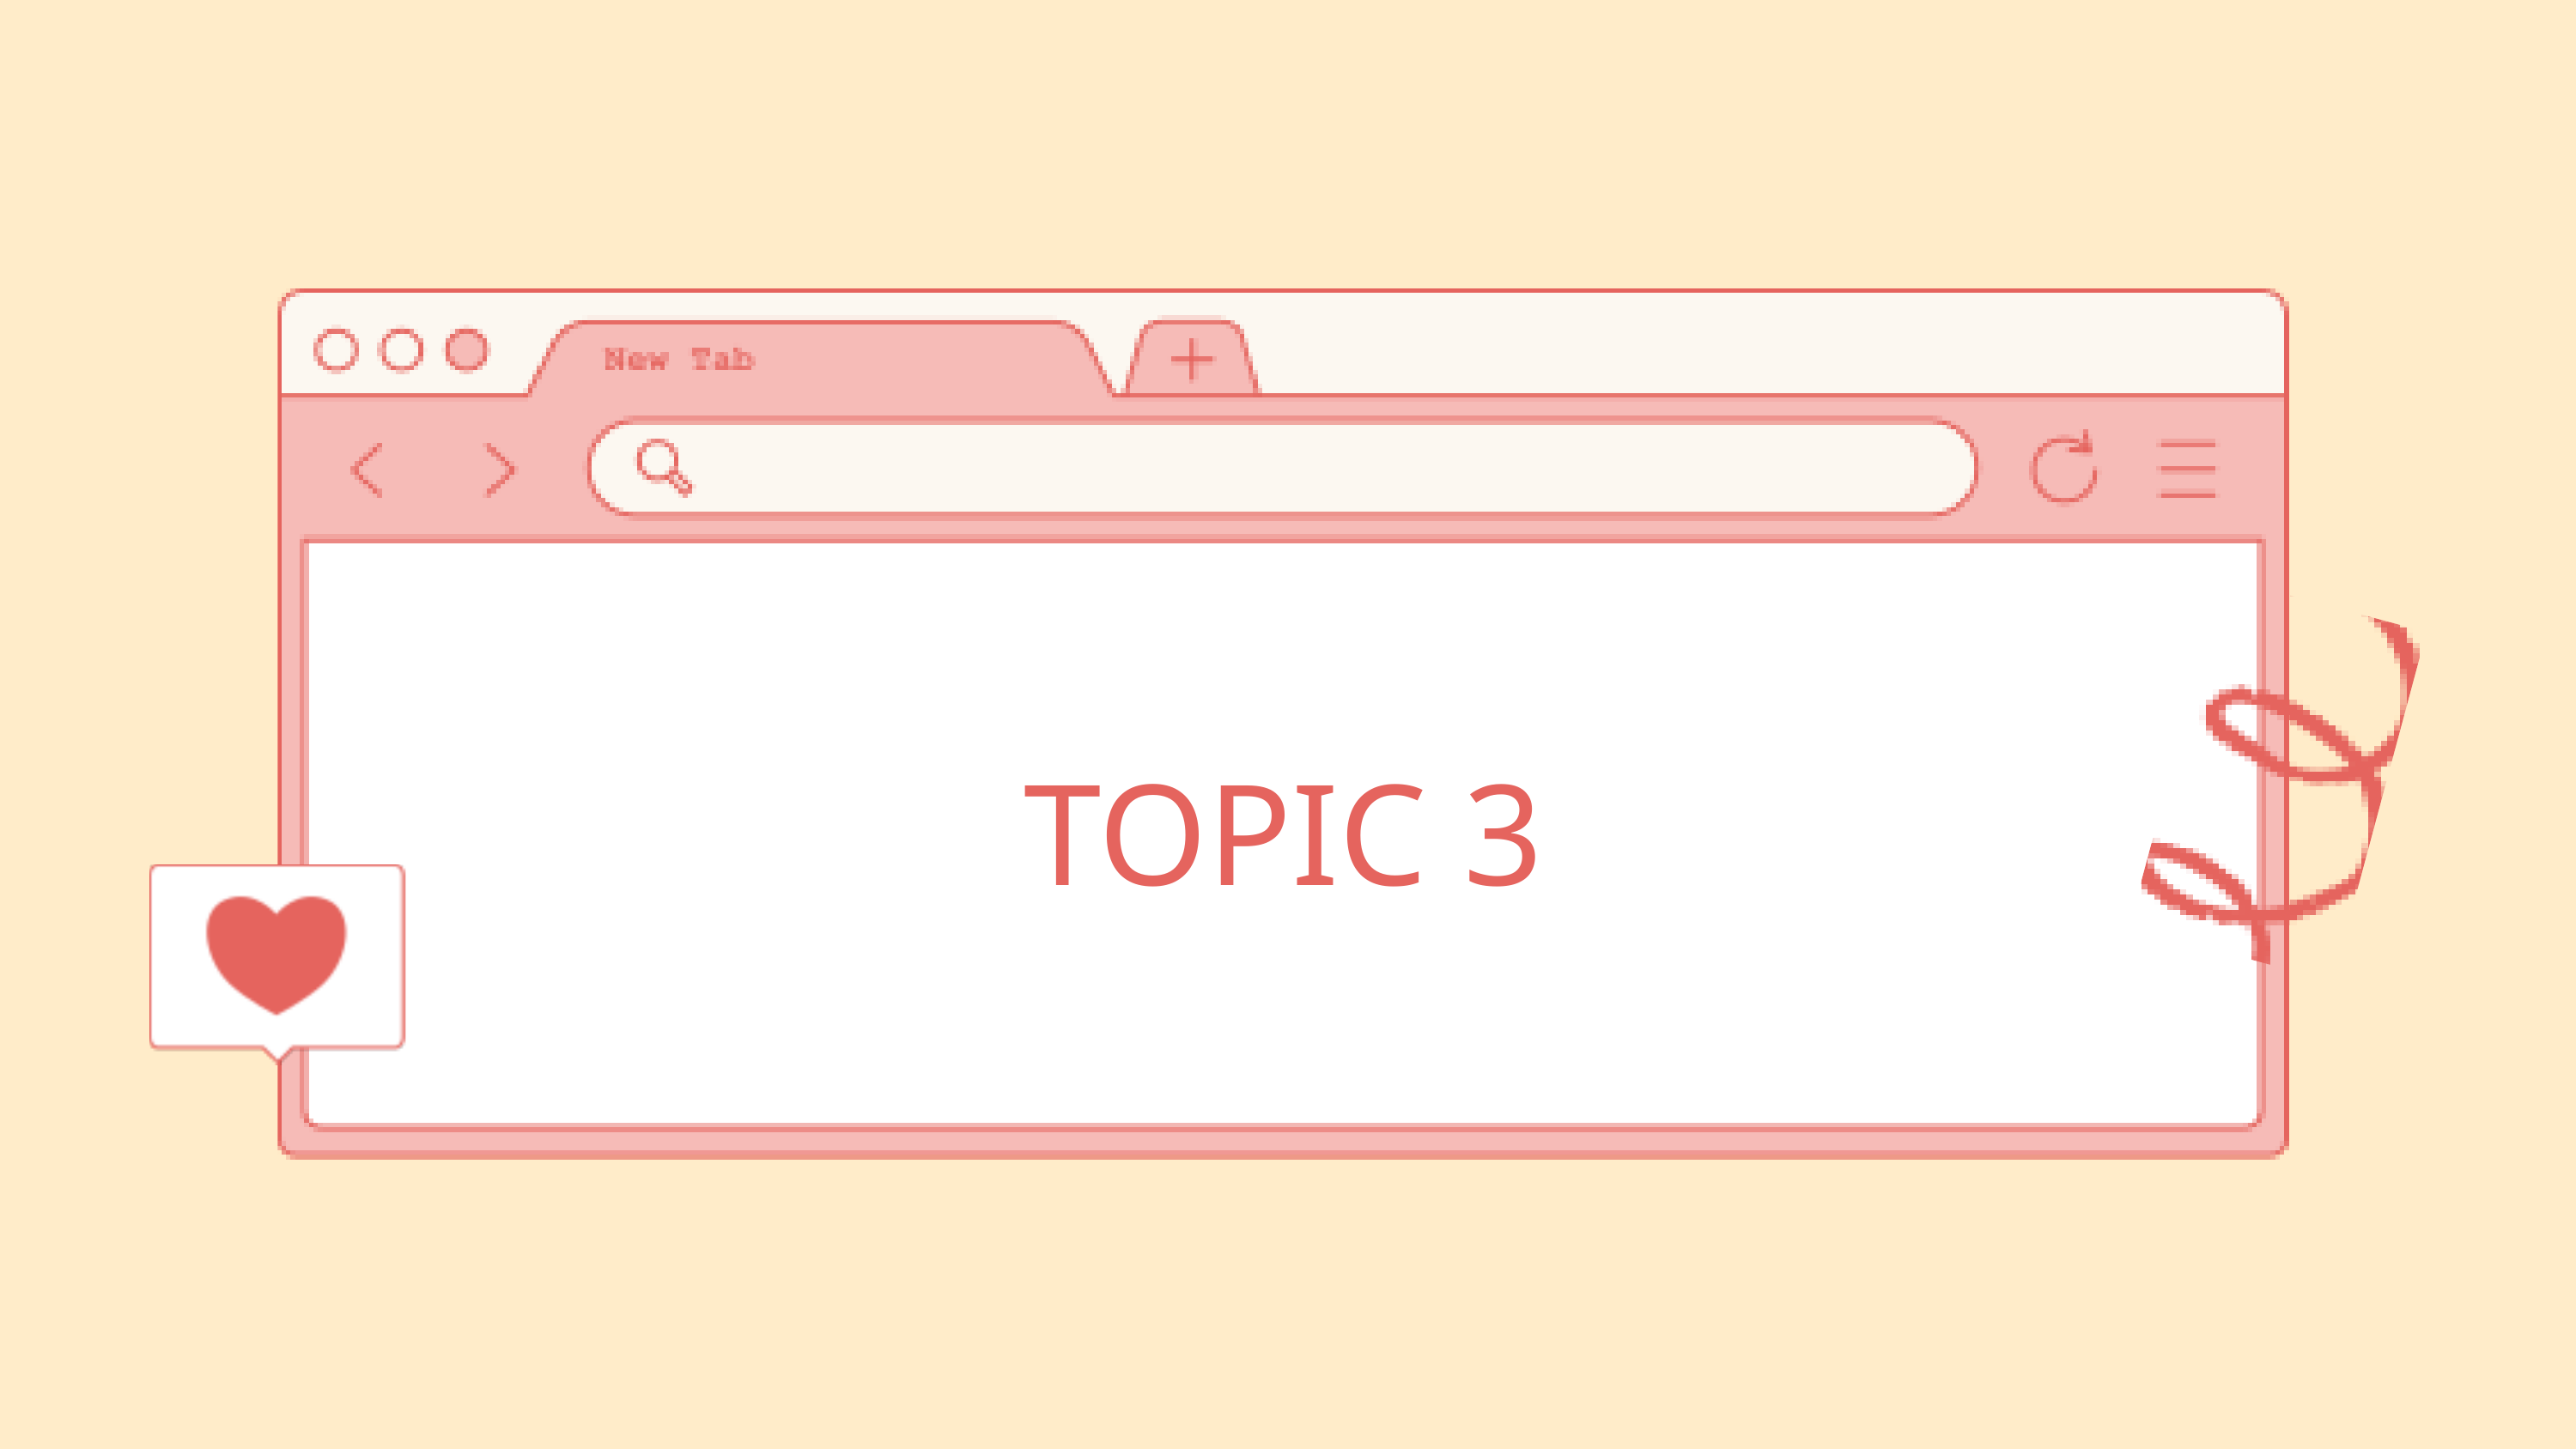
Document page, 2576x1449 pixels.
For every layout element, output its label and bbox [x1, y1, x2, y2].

text_box [277, 288, 2290, 1160]
text_box [149, 864, 271, 1065]
text_box [2296, 597, 2427, 982]
